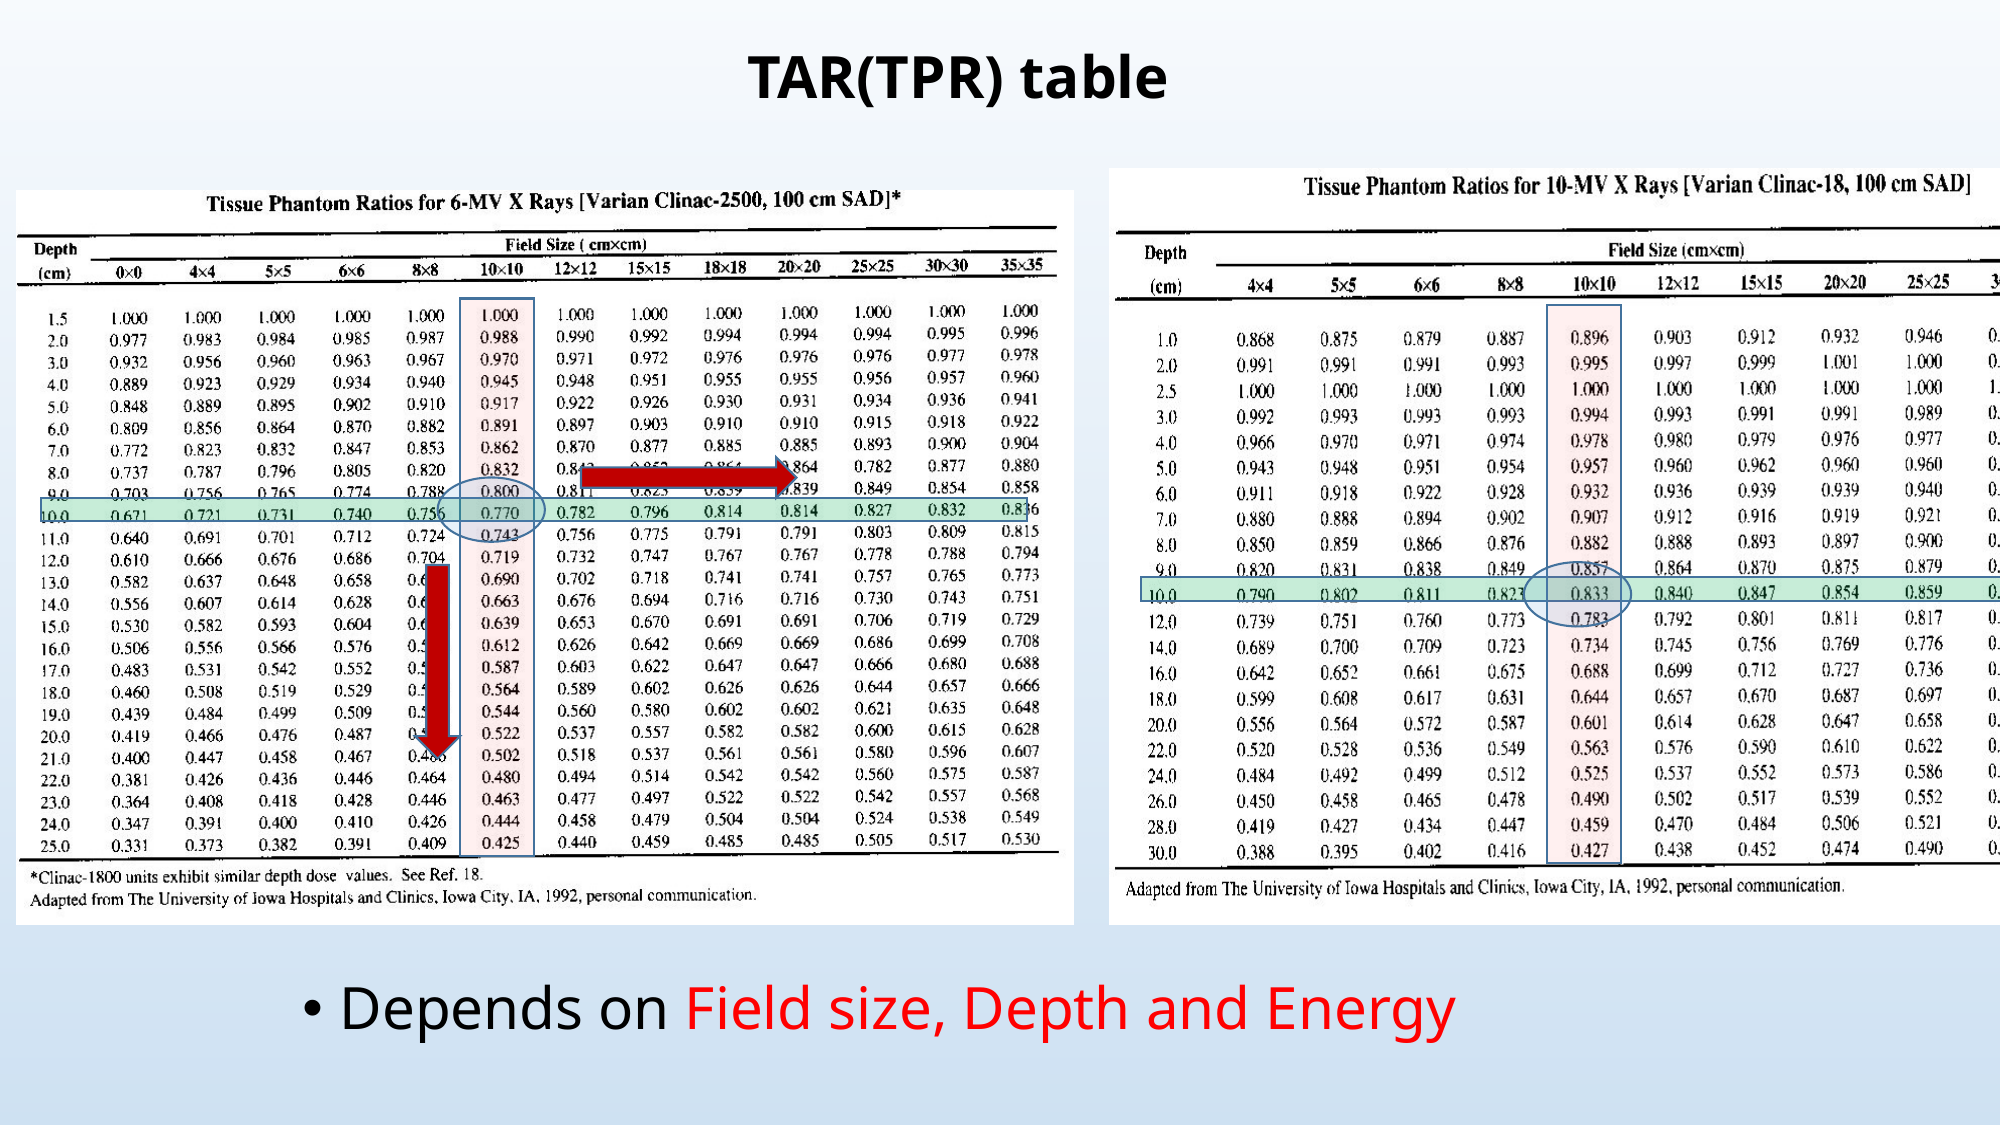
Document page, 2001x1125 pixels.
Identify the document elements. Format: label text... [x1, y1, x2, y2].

picture [1109, 168, 2000, 925]
picture [16, 190, 1074, 925]
title TAR(TPR) table [95, 50, 1821, 109]
list Depends on Field size, Depth and Energy [287, 971, 1805, 1069]
